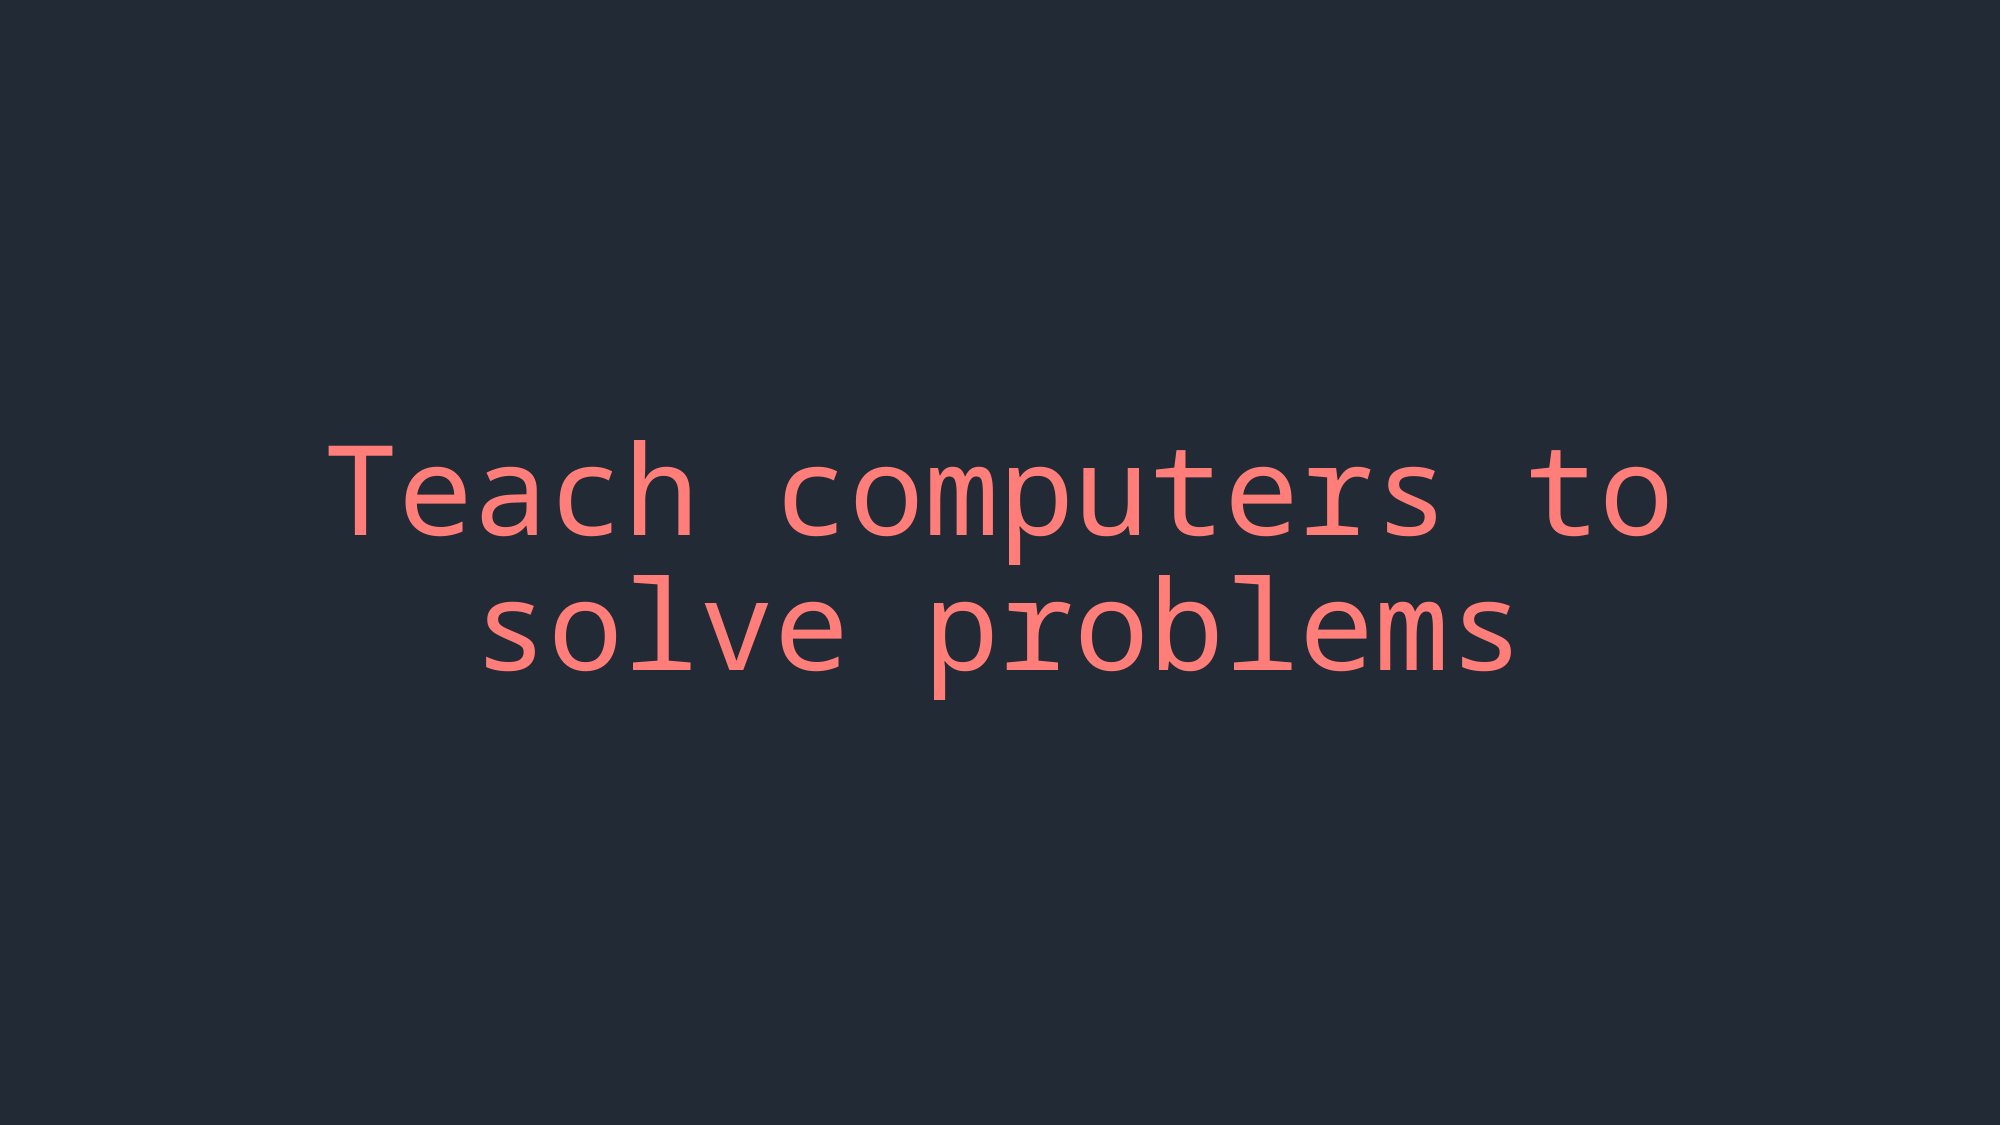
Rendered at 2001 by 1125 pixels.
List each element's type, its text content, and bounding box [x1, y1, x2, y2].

title Teach computers to solve problems [136, 328, 1862, 797]
